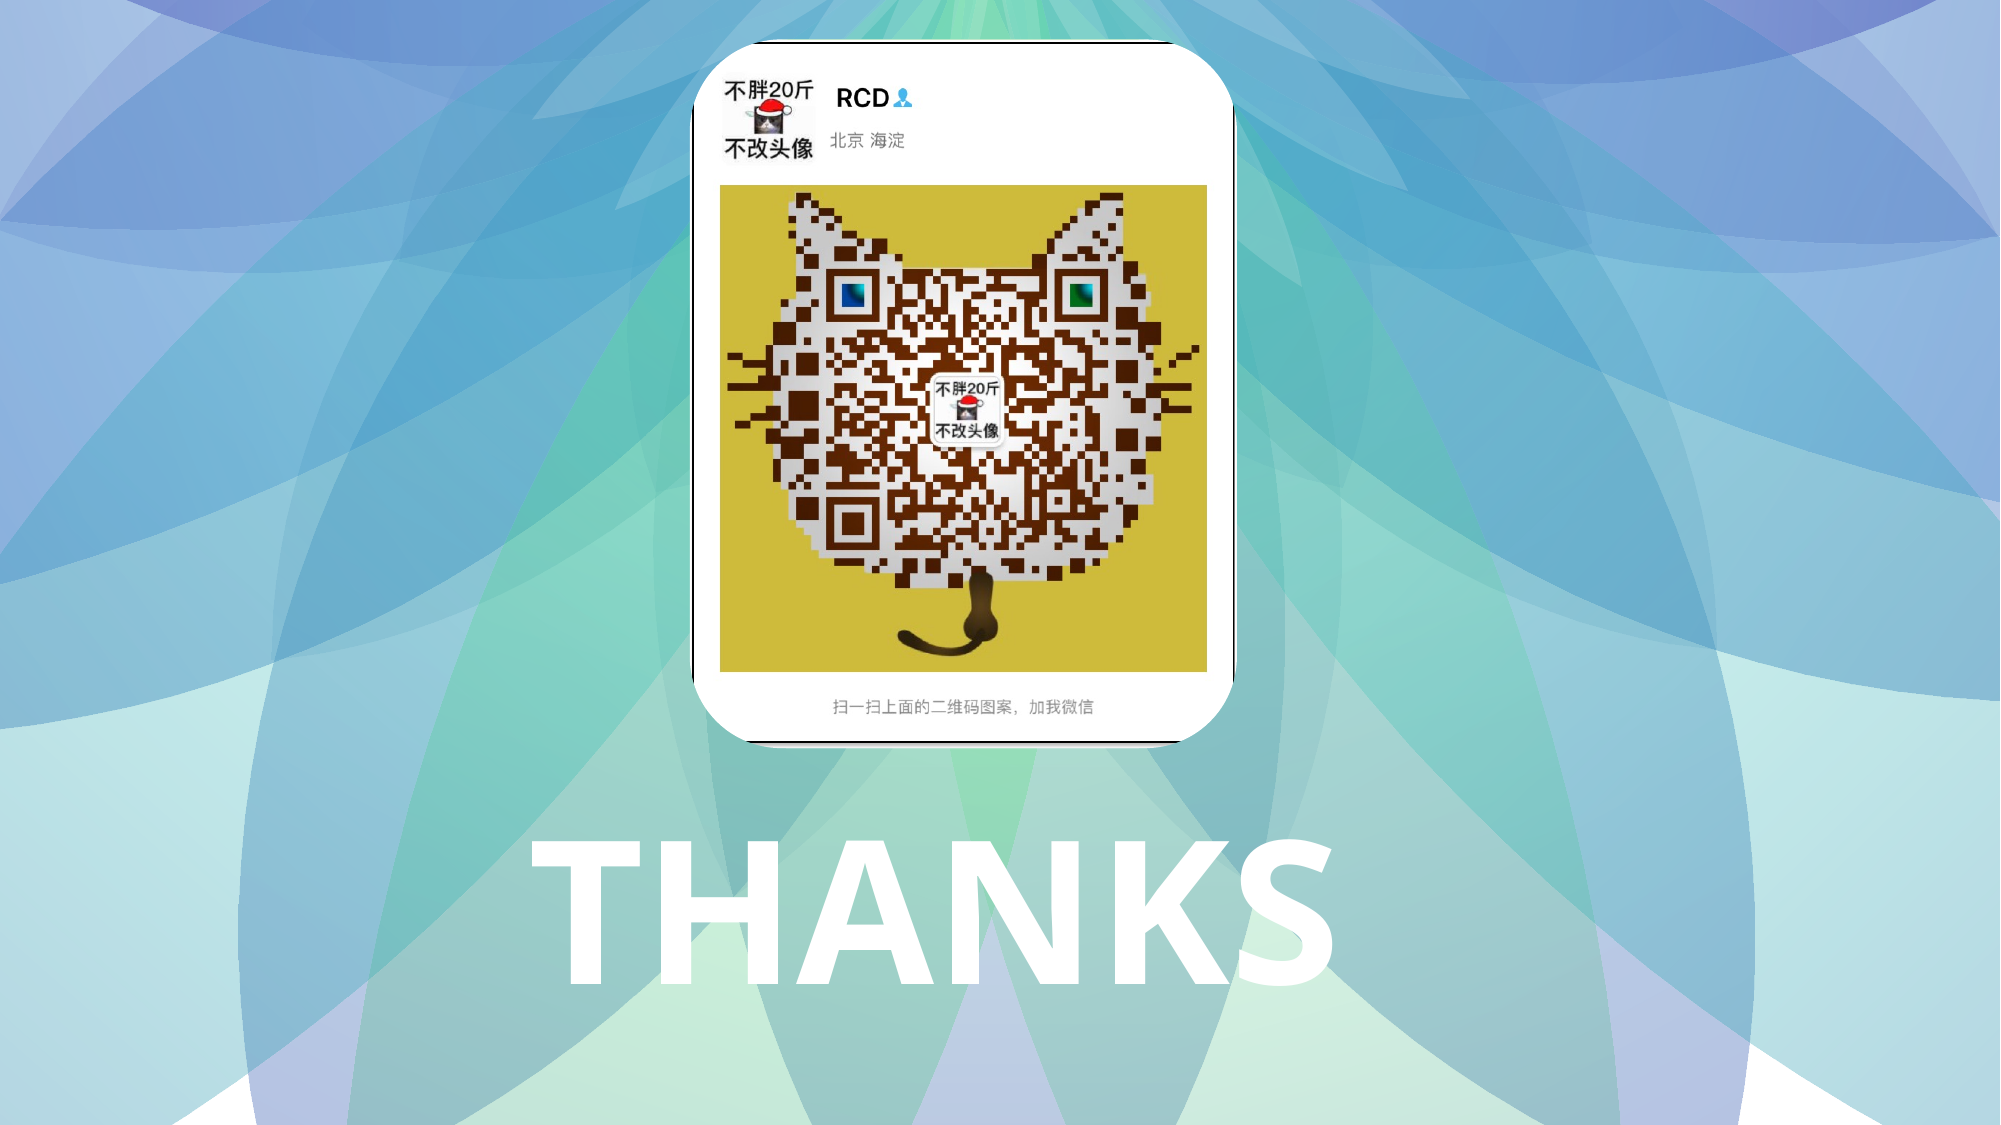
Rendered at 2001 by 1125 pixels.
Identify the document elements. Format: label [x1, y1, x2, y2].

text_box [0, 0, 2000, 1125]
text_box [493, 0, 1506, 397]
picture [689, 39, 1237, 749]
